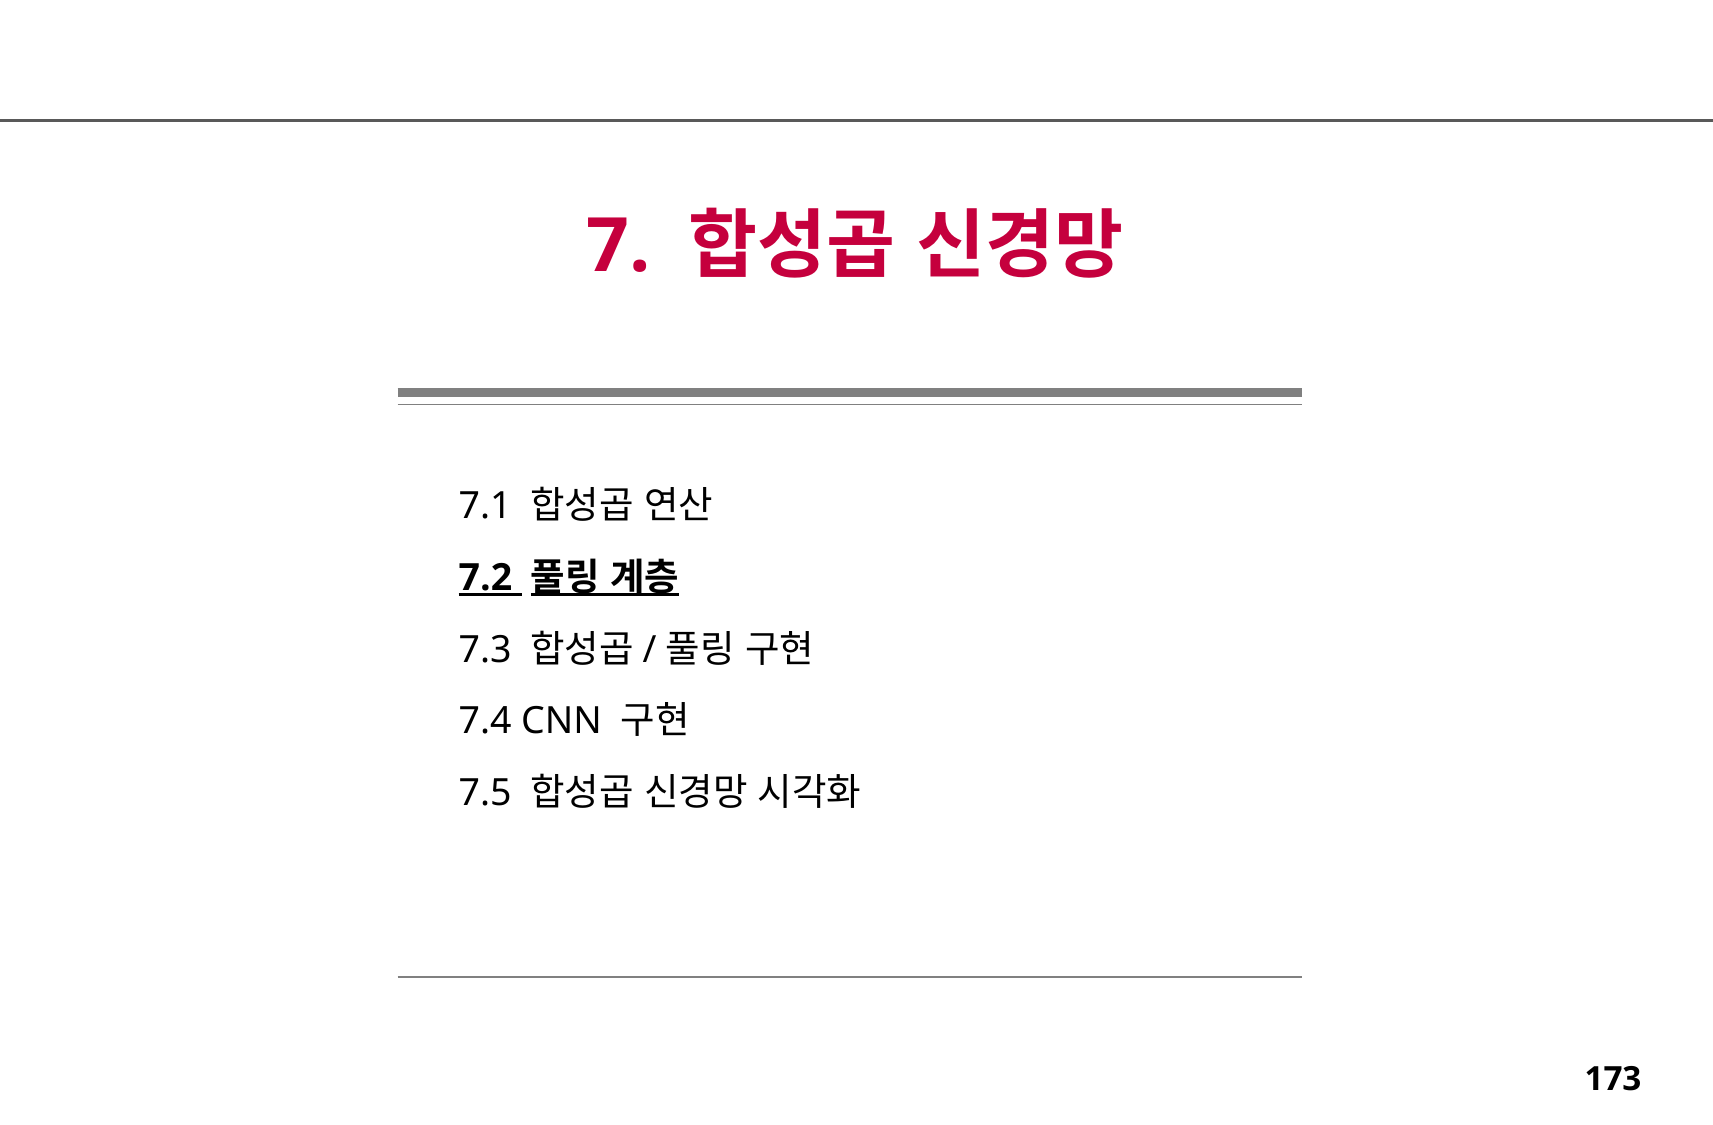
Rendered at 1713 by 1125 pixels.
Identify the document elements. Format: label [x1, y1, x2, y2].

text_box [289, 183, 1422, 299]
text_box [443, 451, 1299, 821]
